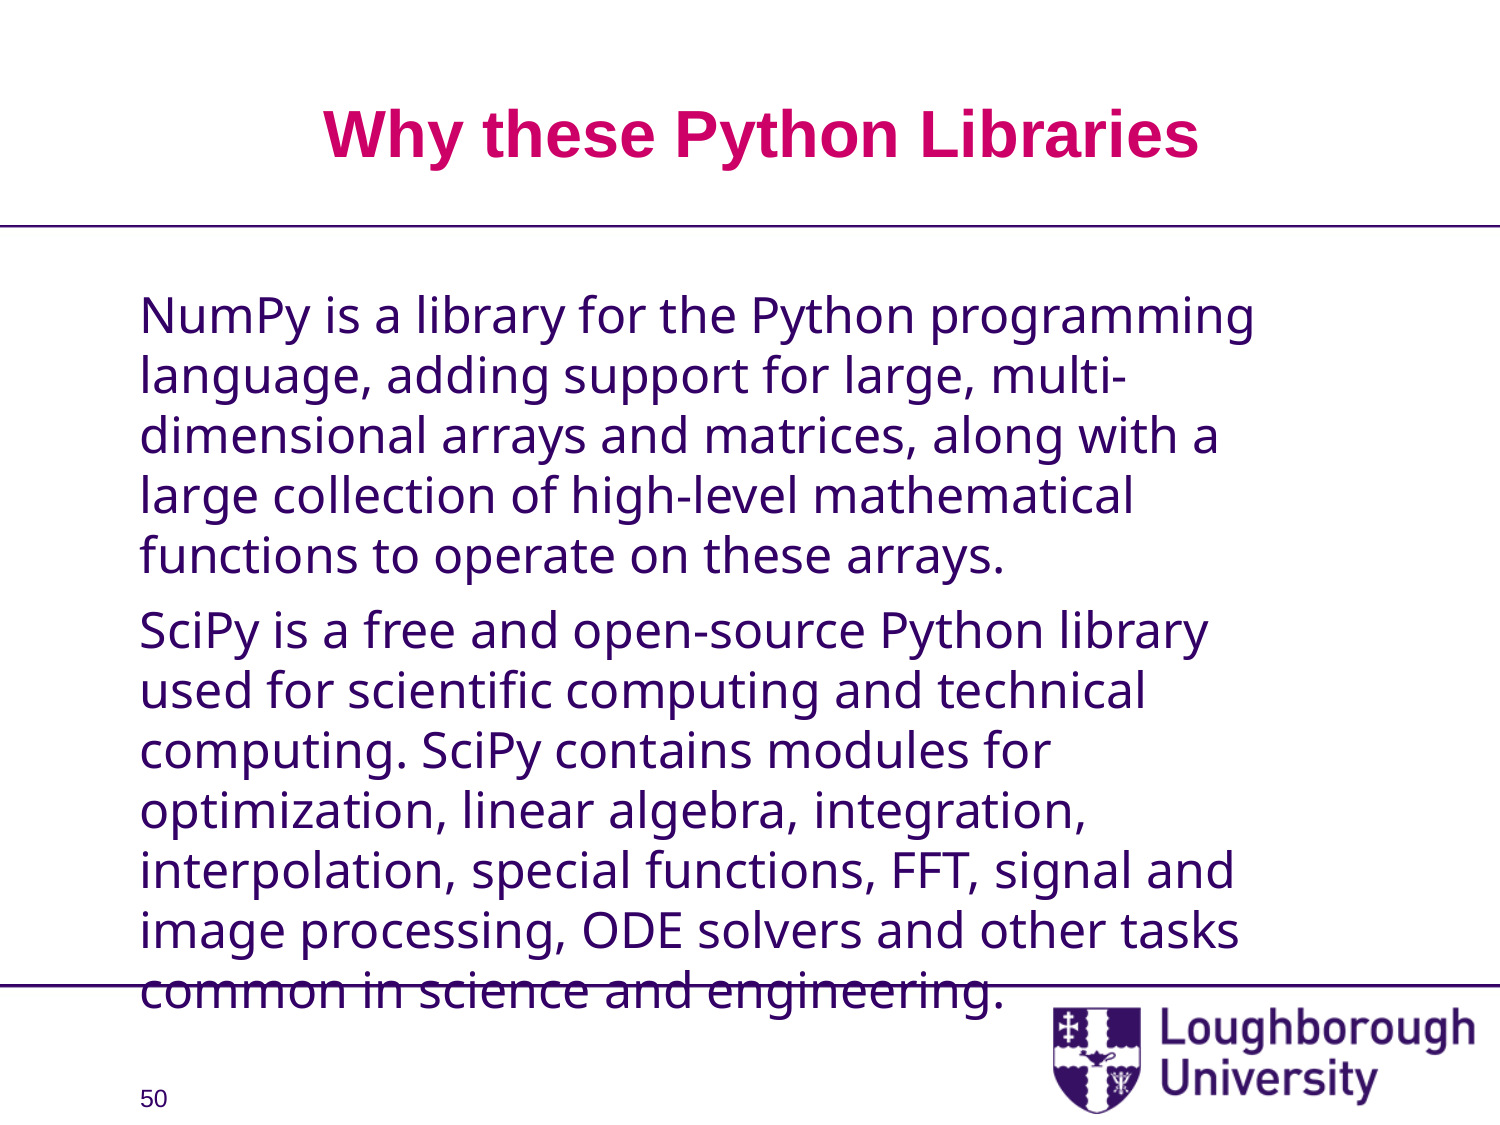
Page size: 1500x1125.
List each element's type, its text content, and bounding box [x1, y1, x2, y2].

picture [0, 225, 1500, 249]
picture [0, 984, 1500, 1125]
text_box SciPy is a free and open-source Python library used for scientific computing and technical computing. SciPy contains modules for optimization, linear algebra, integration, interpolation, special functions, FFT, signal and image processing, ODE solvers and other tasks common in science and engineering. [124, 592, 1284, 1026]
slide_number 50 [124, 1074, 226, 1107]
text_box NumPy is a library for the Python programming language, adding support for large, multi-dimensional arrays and matrices, along with a large collection of high-level mathematical functions to operate on these arrays. [124, 276, 1331, 592]
title Why these Python Libraries [125, 50, 1400, 213]
